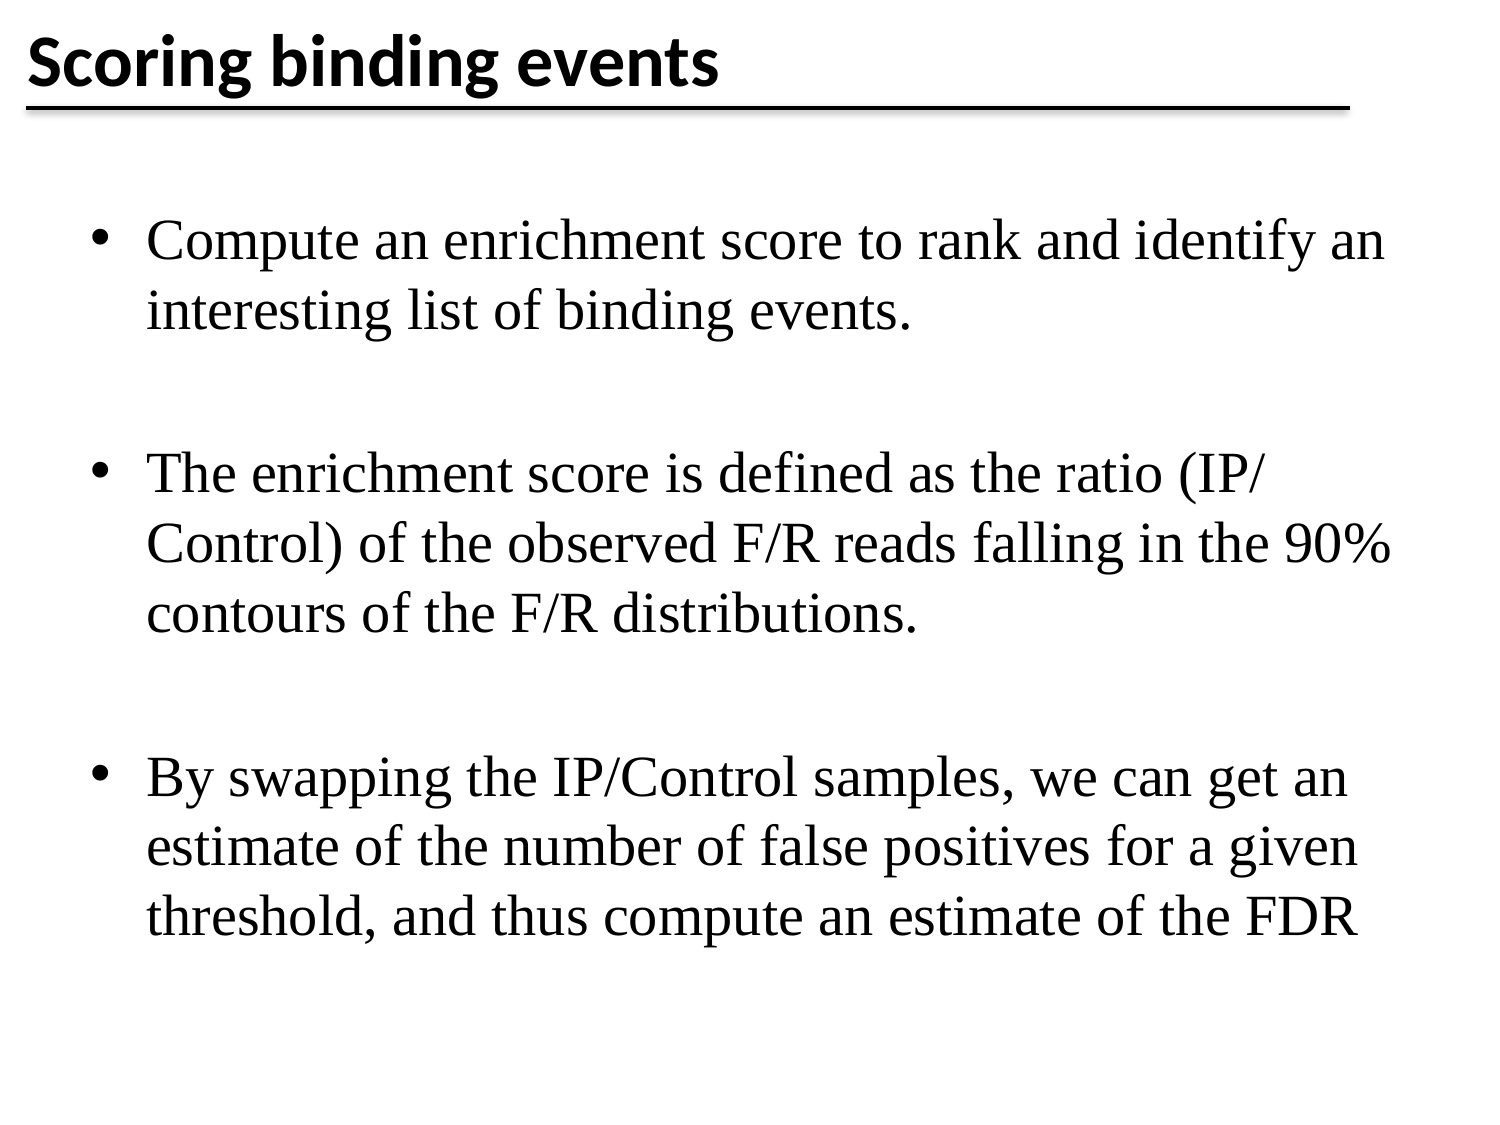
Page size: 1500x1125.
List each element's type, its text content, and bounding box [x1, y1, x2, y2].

text_box Scoring binding events [12, 4, 1363, 109]
list Compute an enrichment score to rank and identify an interesting list of binding events. The enrichment score is defined as the ratio (IP/ Control) of the observed F/R reads falling in the 90% contours of the F/R distributions. By swapping the IP/Control samples, we can get an estimate of the number of false positives for a given threshold, and thus compute an estimate of the FDR [74, 193, 1426, 937]
